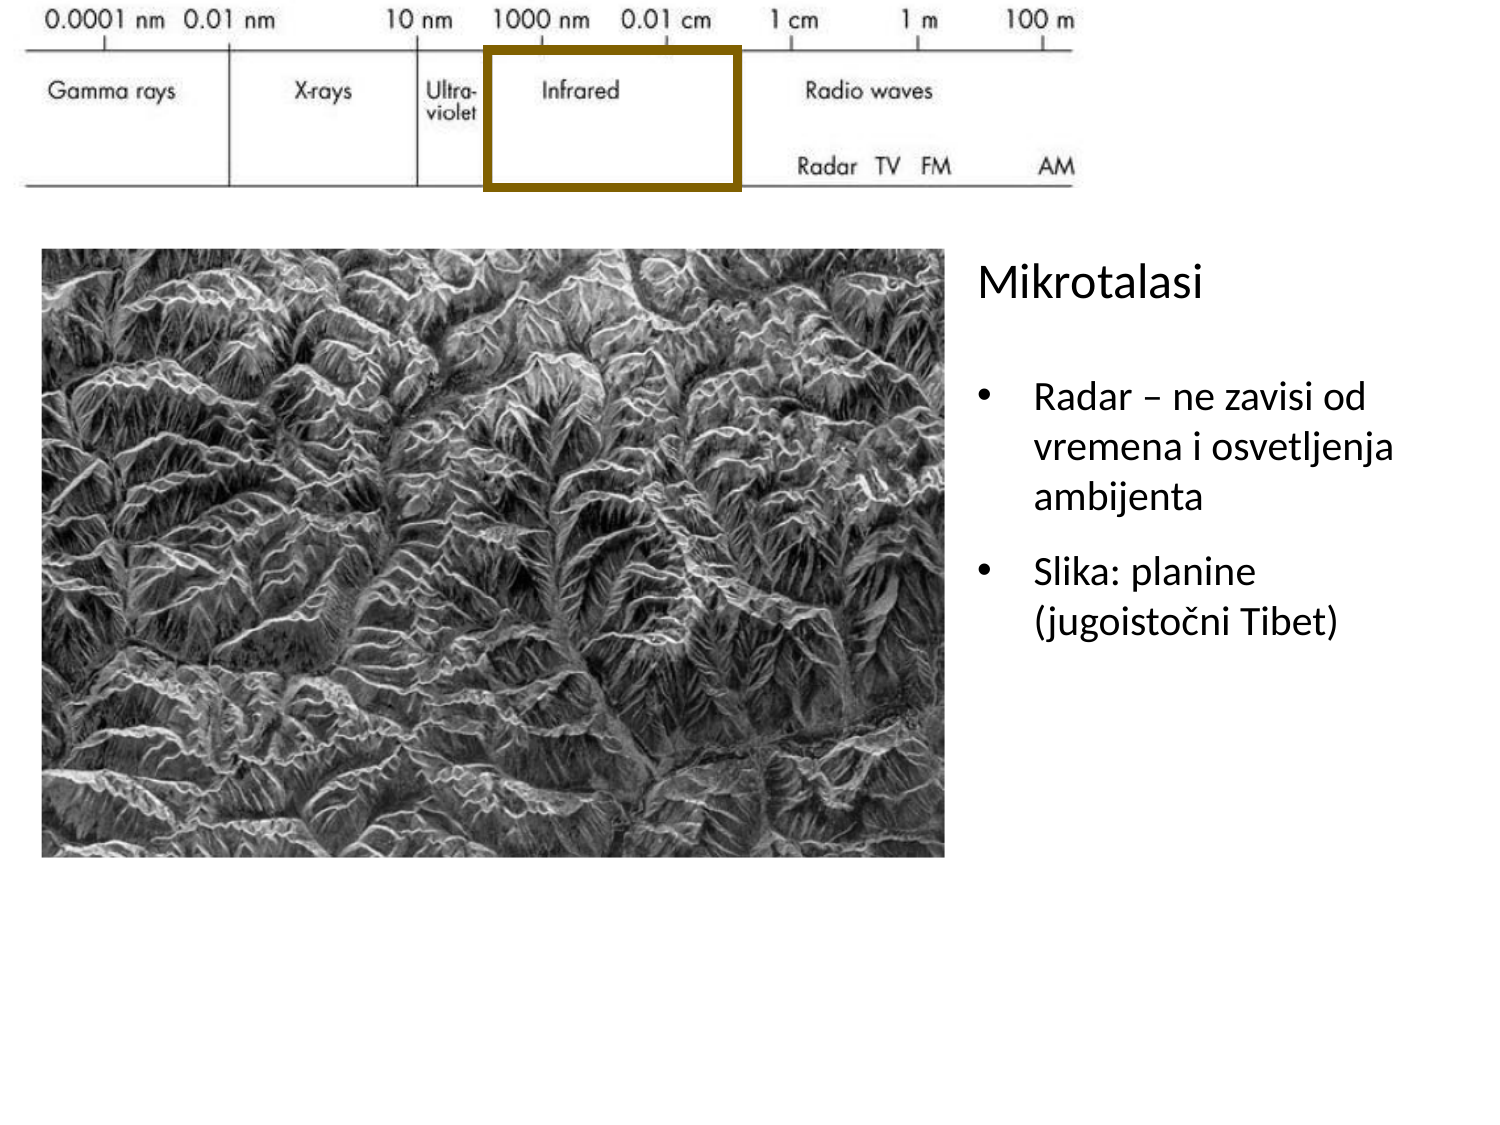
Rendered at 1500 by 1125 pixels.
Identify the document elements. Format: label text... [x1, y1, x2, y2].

picture [0, 0, 1089, 188]
text_box Mikrotalasi Radar – ne zavisi od vremena i osvetljenja ambijenta Slika: planine (jugoistočni Tibet) [962, 241, 1413, 652]
picture [24, 241, 950, 863]
